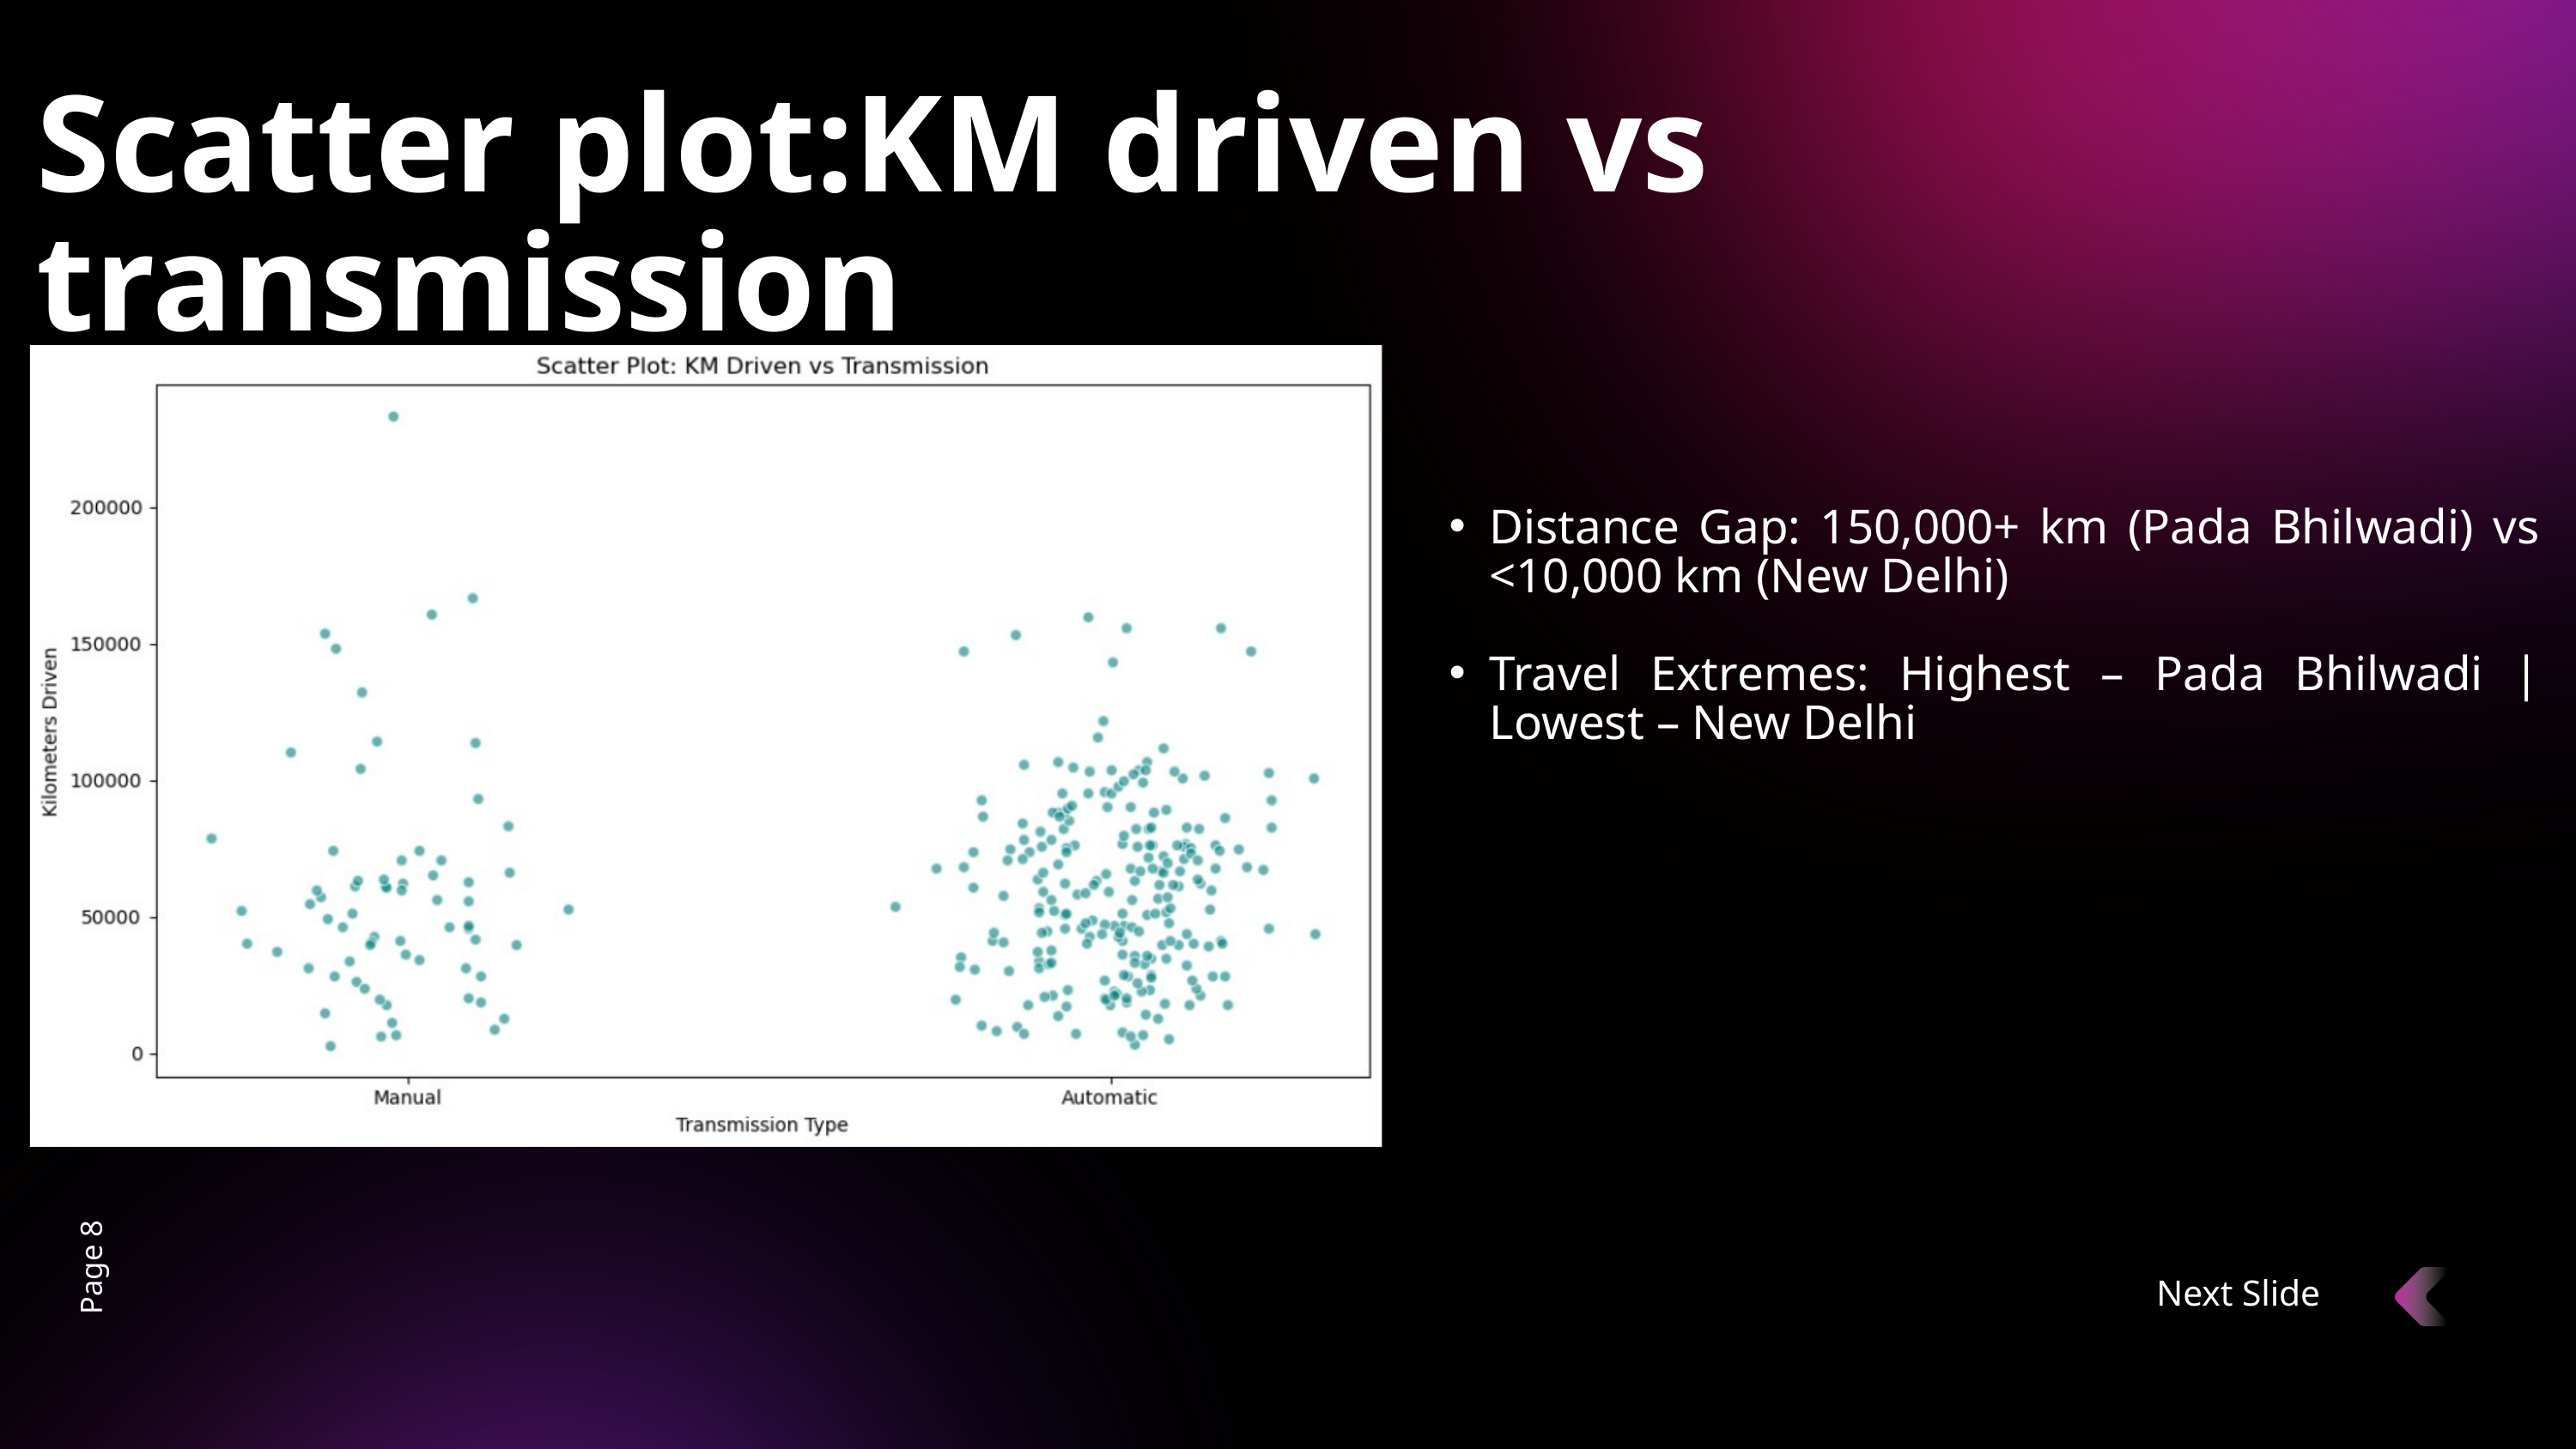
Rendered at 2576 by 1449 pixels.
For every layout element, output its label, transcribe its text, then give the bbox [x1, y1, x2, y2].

text_box [0, 764, 1383, 1449]
text_box [2394, 1267, 2453, 1326]
text_box Next Slide [2156, 1276, 2394, 1313]
text_box [1097, 0, 2576, 1016]
text_box Scatter plot:KM driven vs transmission [36, 79, 2541, 358]
text_box [29, 345, 1383, 1147]
text_box Distance Gap: 150,000+ km (Pada Bhilwadi) vs <10,000 km (New Delhi) Travel Extremes: Highest – Pada Bhilwadi | Lowest – New Delhi [1409, 504, 2541, 852]
text_box Page 8 [76, 1191, 108, 1343]
